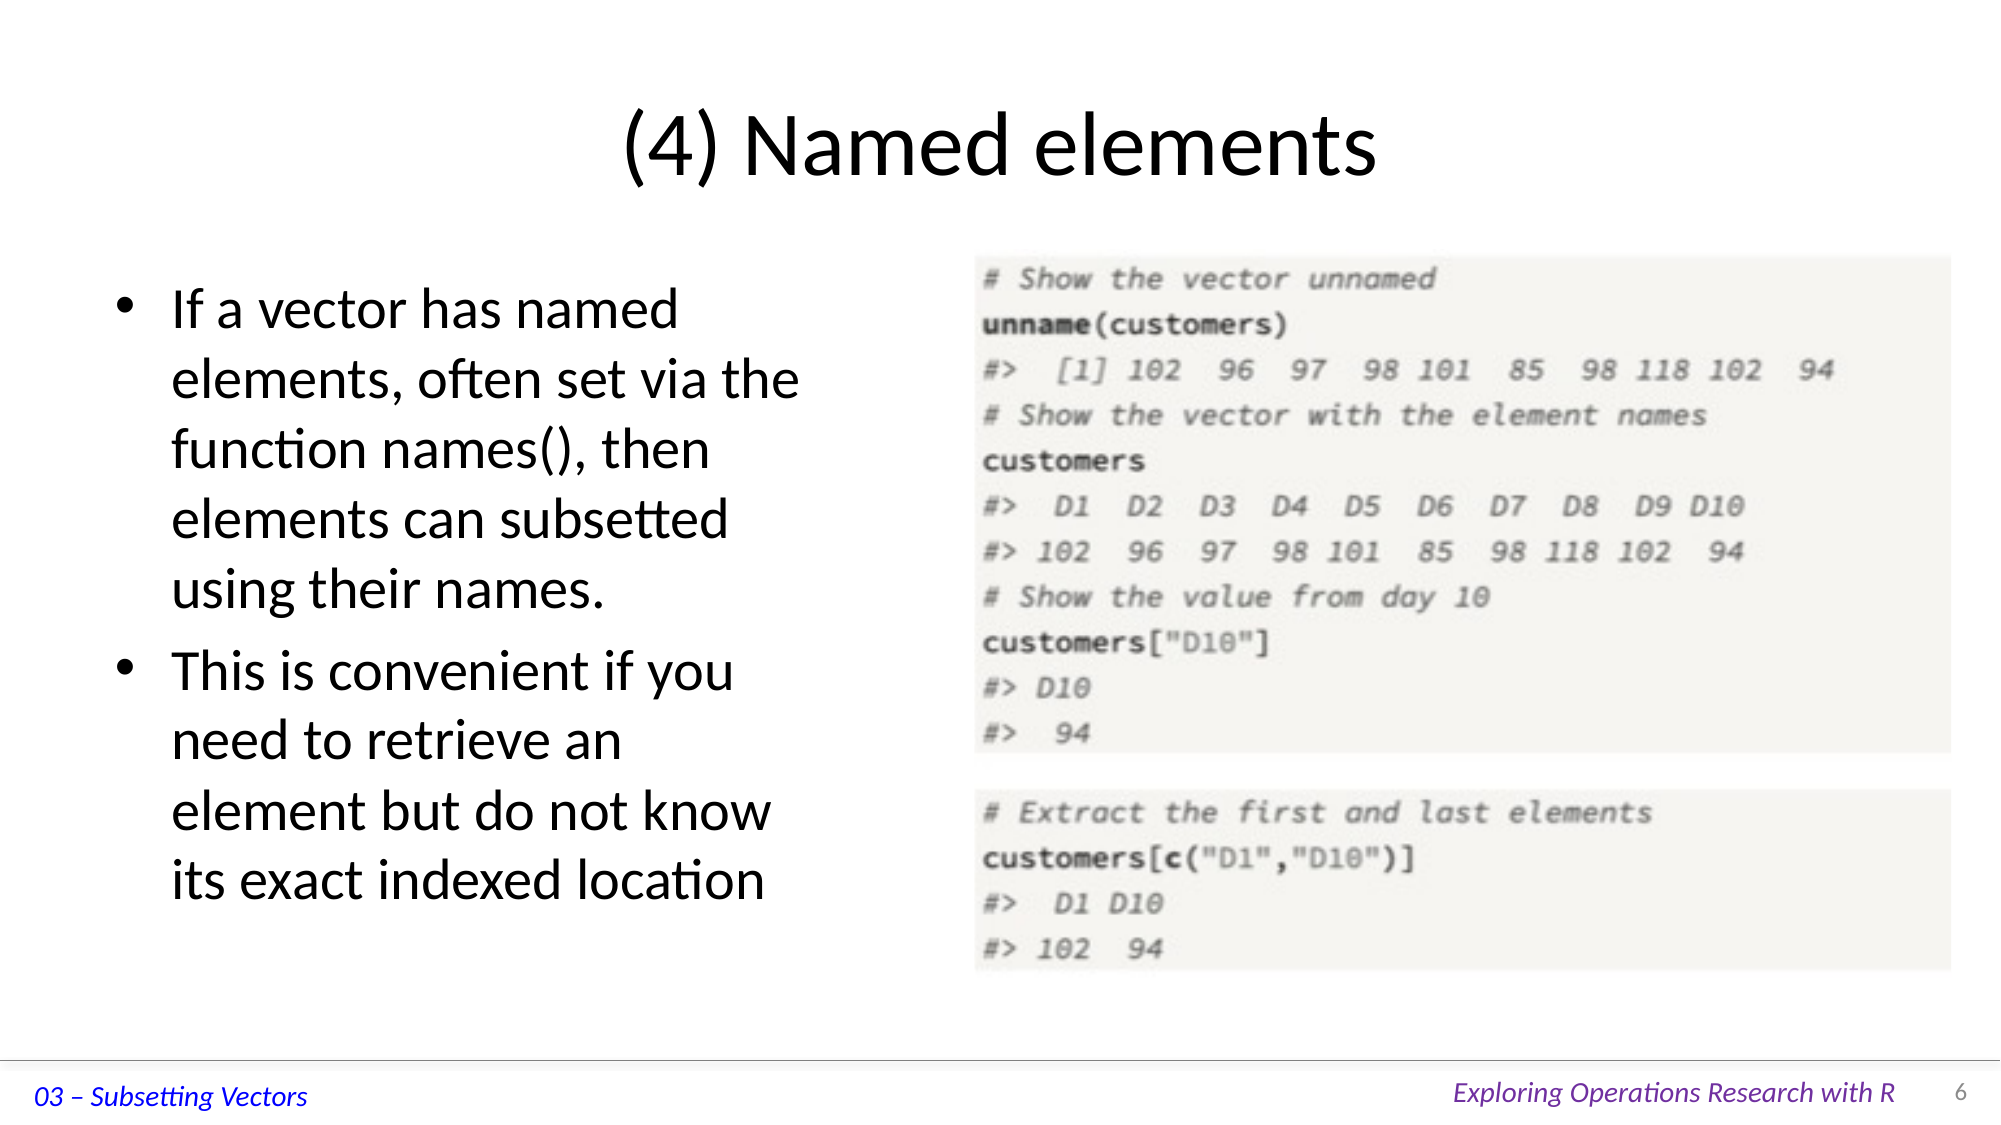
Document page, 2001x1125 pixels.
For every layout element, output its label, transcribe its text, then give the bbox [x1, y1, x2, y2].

slide_number 6 [1899, 1060, 1983, 1120]
title (4) Named elements [99, 45, 1900, 233]
list If a vector has named elements, often set via the function names(), then elements can subsetted using their names. This is convenient if you need to retrieve an element but do not know its exact indexed location [99, 262, 834, 1005]
picture [974, 249, 1952, 980]
